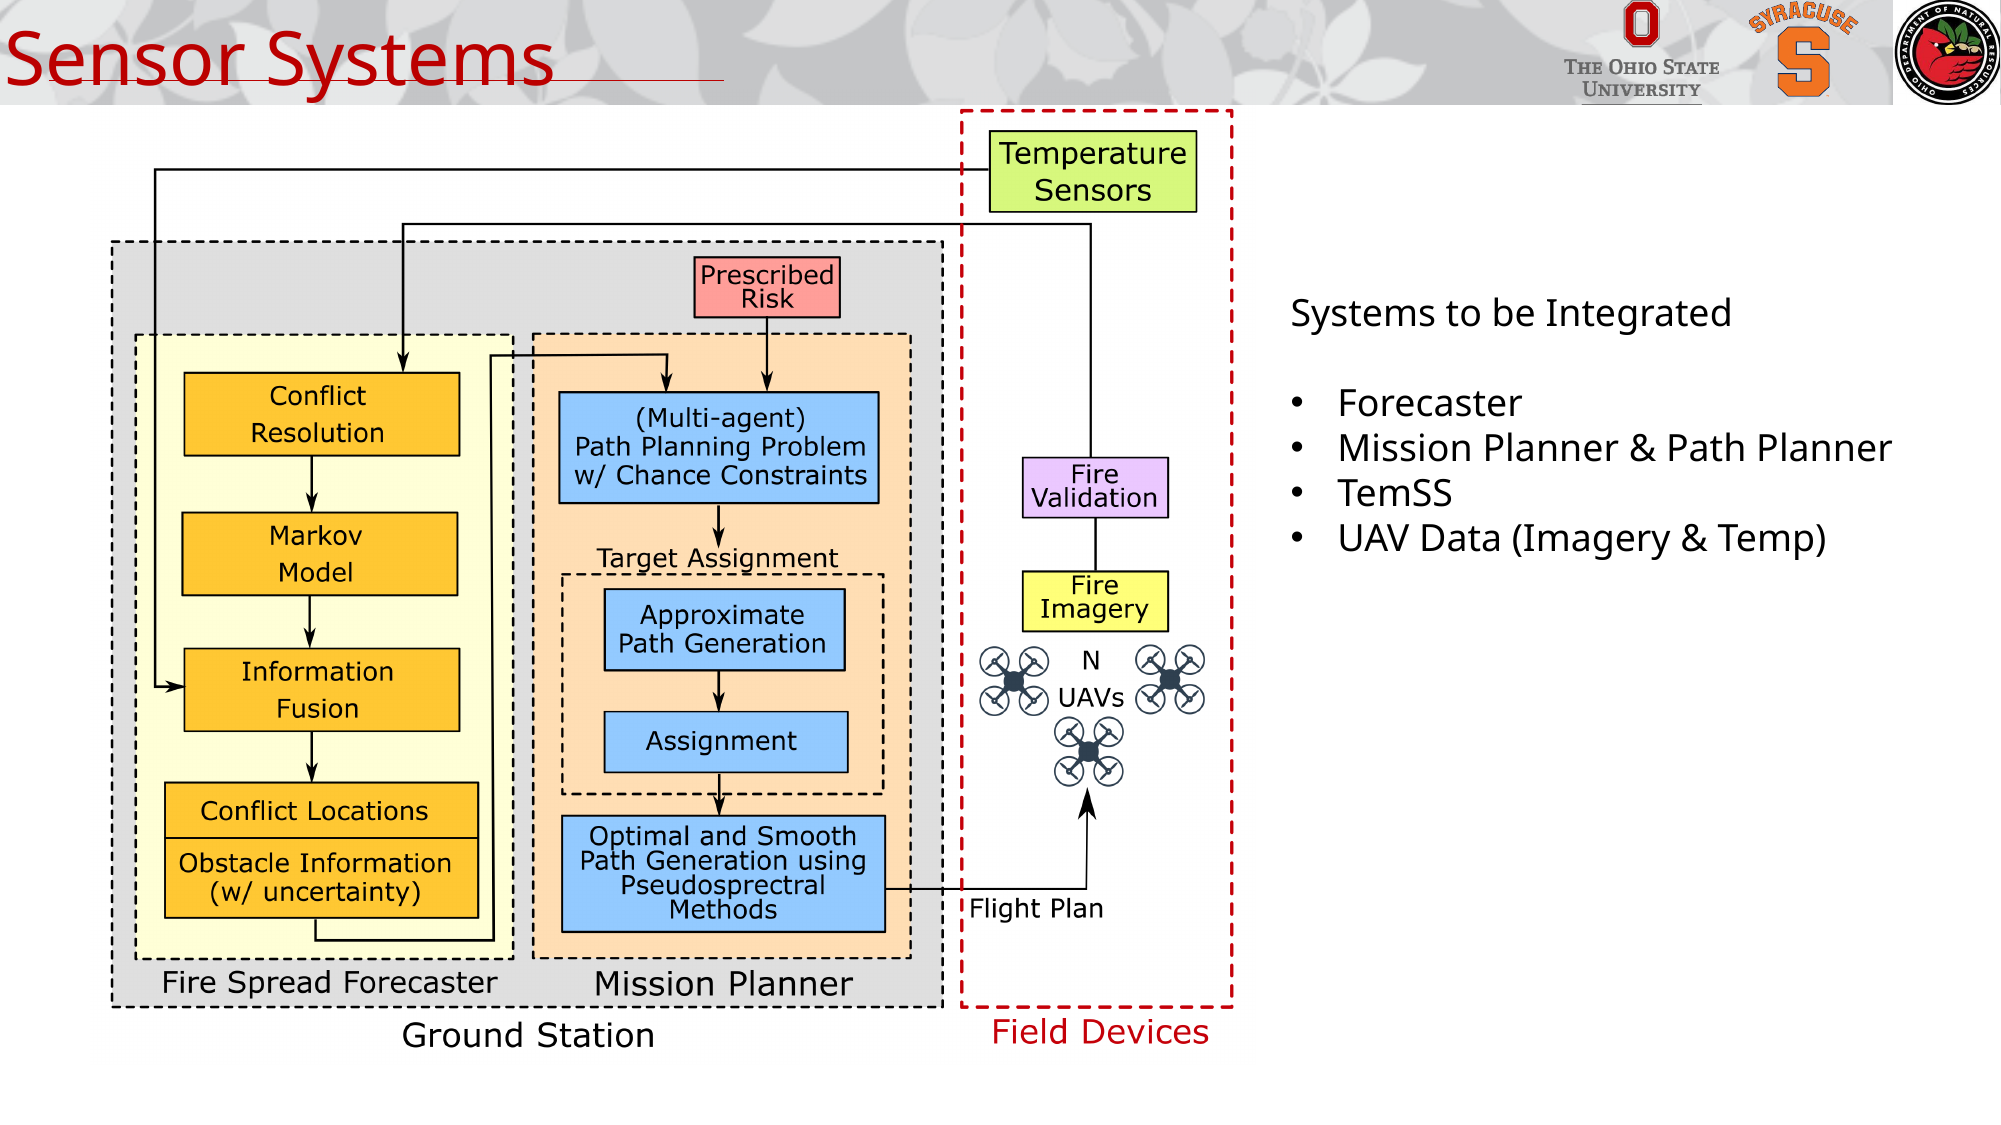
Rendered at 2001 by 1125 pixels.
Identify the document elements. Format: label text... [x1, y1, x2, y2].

text_box Systems to be Integrated Forecaster Mission Planner & Path Planner TemSS UAV Data (Imagery & Temp) [1275, 281, 1909, 566]
picture [0, 0, 2000, 1065]
